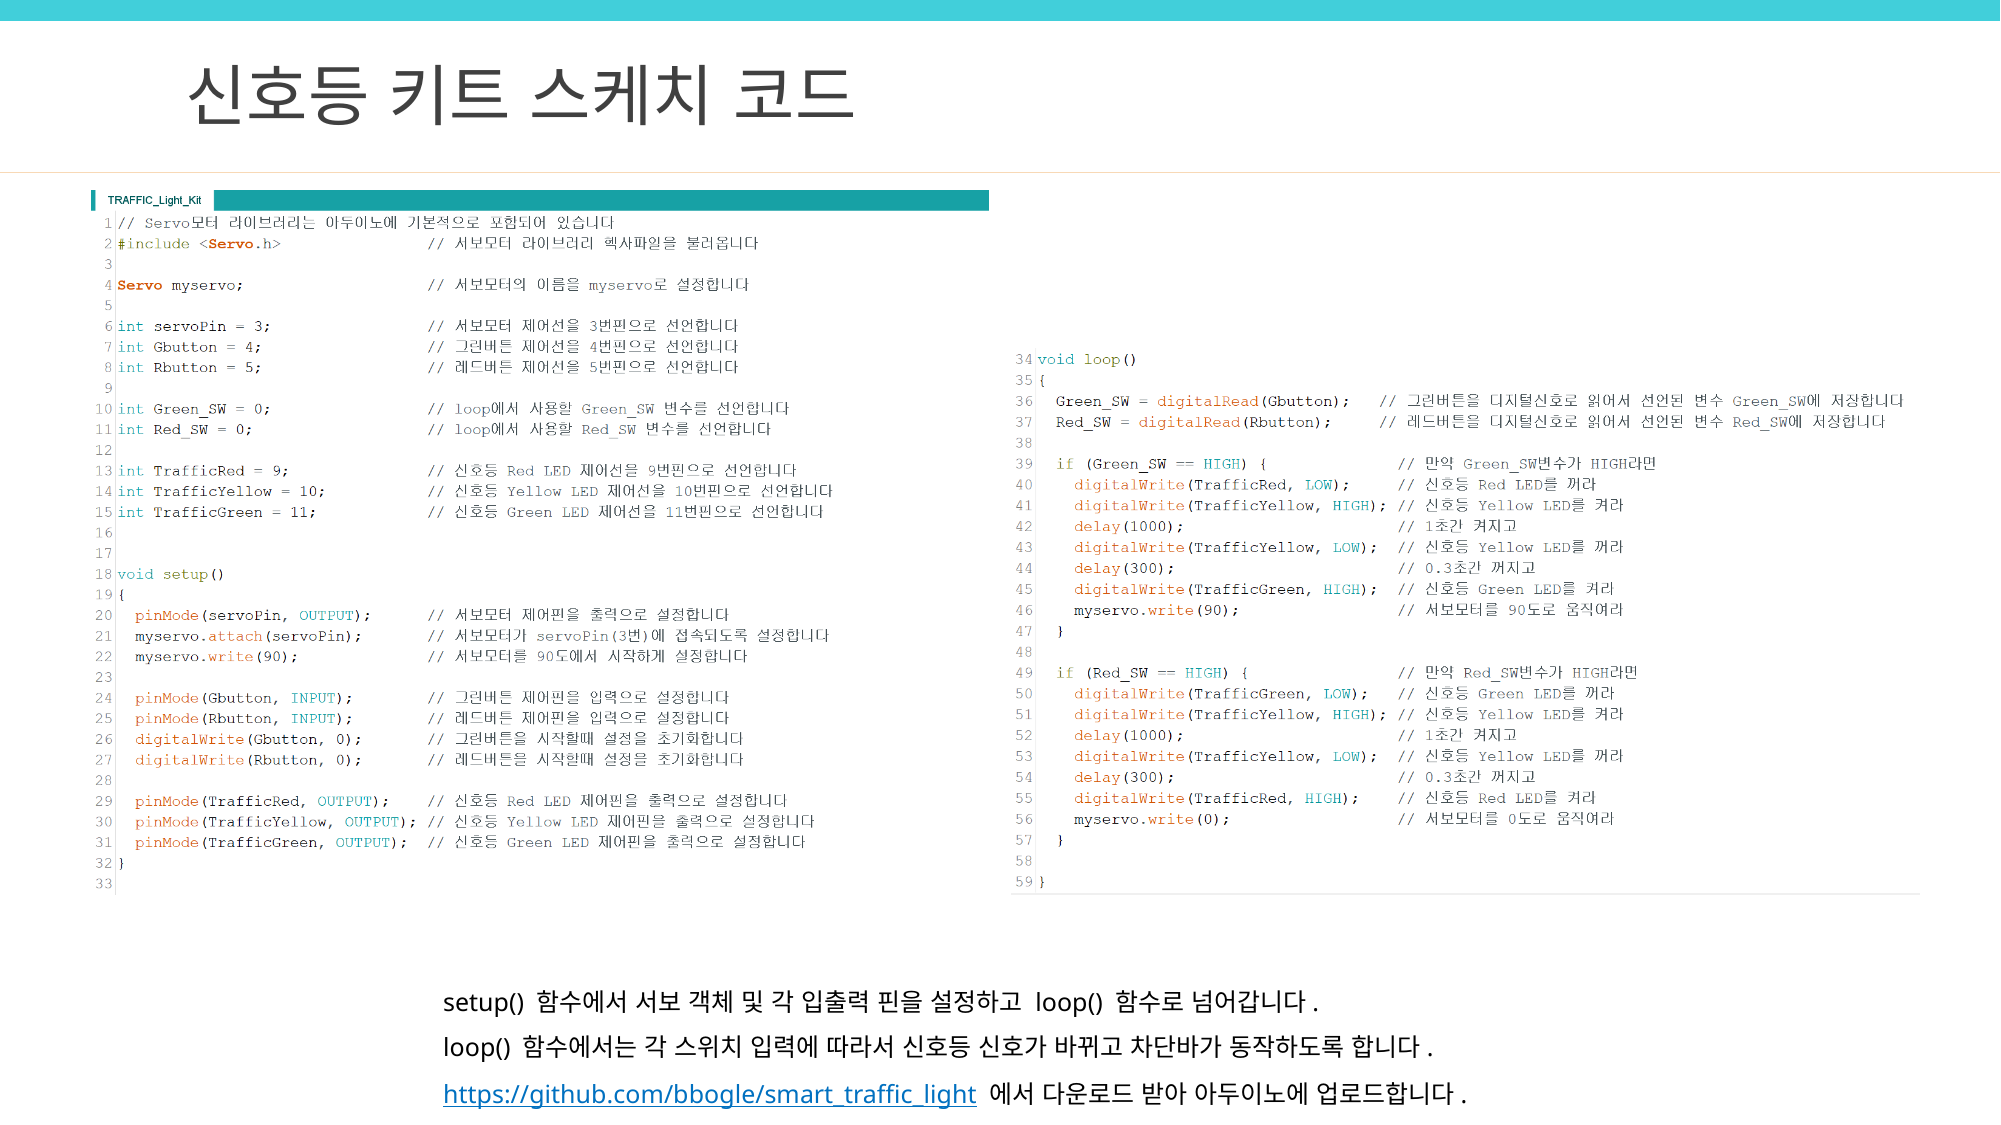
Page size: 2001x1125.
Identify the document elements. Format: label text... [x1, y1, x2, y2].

text_box 신호등 키트 스케치 코드 [170, 46, 872, 142]
picture [1011, 348, 1920, 895]
text_box setup() 함수에서 서보 객체 및 각 입출력 핀을 설정하고 loop() 함수로 넘어갑니다. loop() 함수에서는 각 스위치 입력에 따라서 신호등 신호가 바뀌고 차단바가 동작하도록 합니다. https://github.com/bbogle/smart_traffic_light 에서 다운로드 받아 아두이노에 업로드합니다. [428, 964, 1572, 1120]
text_box [0, 0, 2000, 22]
picture [91, 190, 989, 895]
